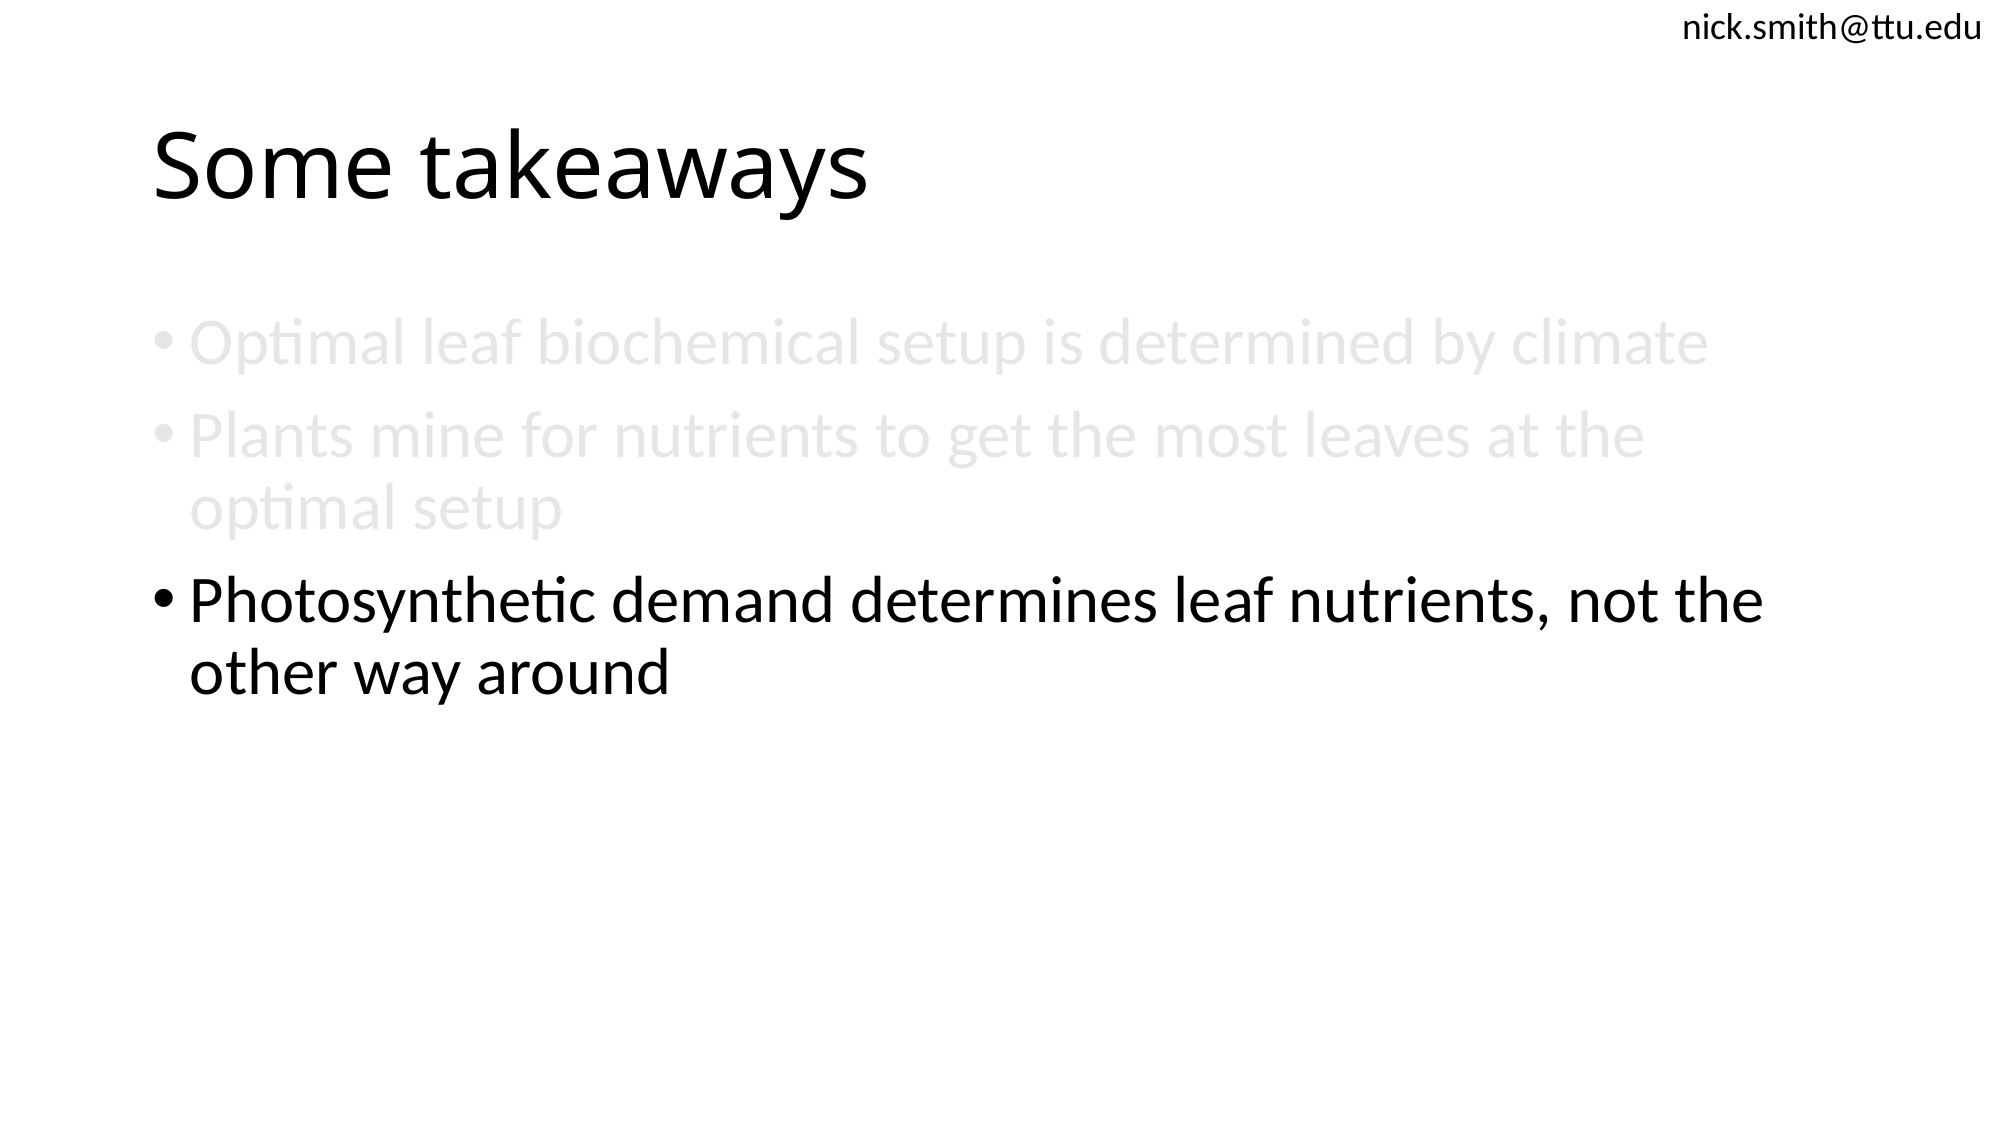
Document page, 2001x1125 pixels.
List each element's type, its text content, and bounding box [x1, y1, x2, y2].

list Optimal leaf biochemical setup is determined by climate Plants mine for nutrients to get the most leaves at the optimal setup Photosynthetic demand determines leaf nutrients, not the other way around [137, 299, 1863, 1014]
text_box nick.smith@ttu.edu [1667, 0, 1998, 55]
title Some takeaways [137, 59, 1863, 278]
